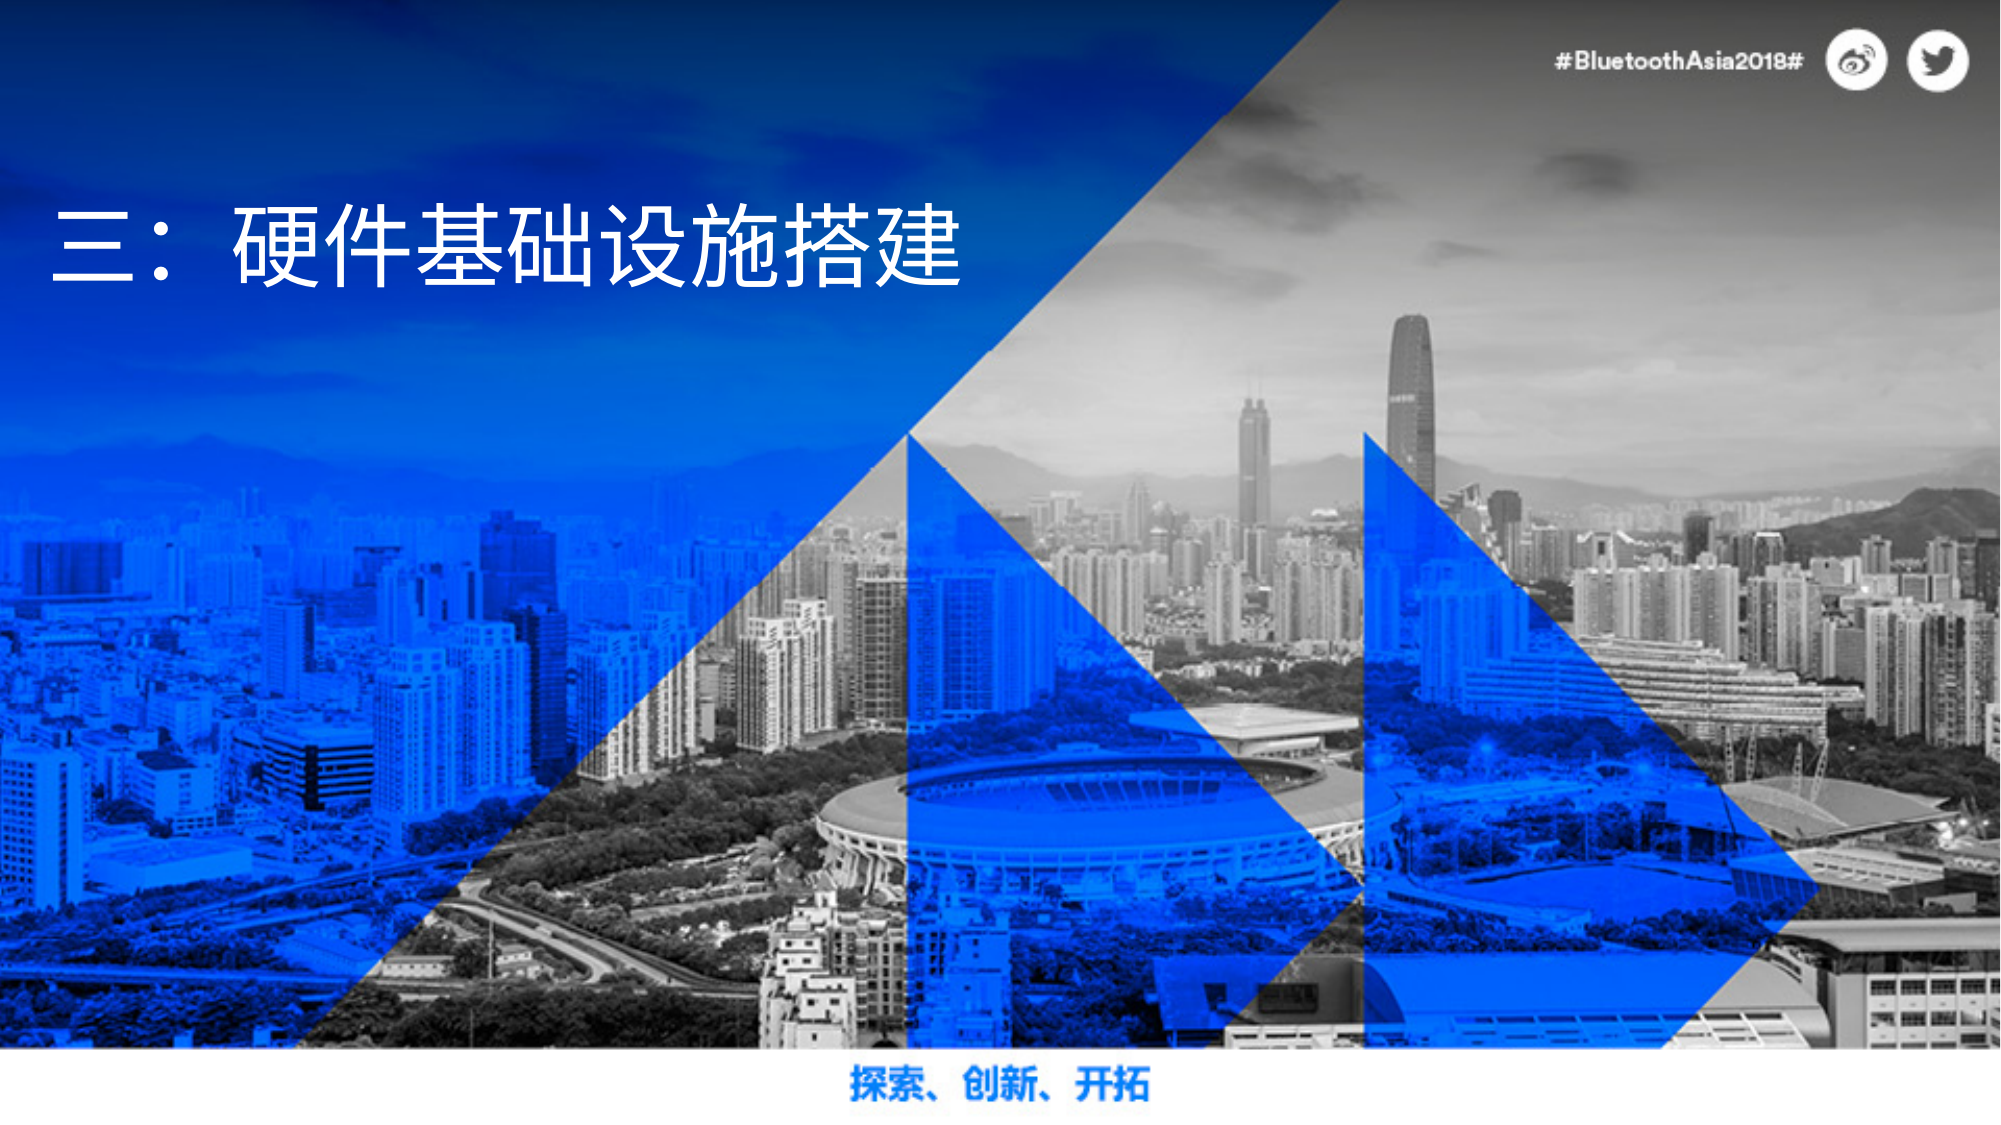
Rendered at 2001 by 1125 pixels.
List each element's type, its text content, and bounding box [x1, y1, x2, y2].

picture [0, 0, 2001, 1125]
text_box 三：硬件基础设施搭建 [39, 126, 1182, 331]
